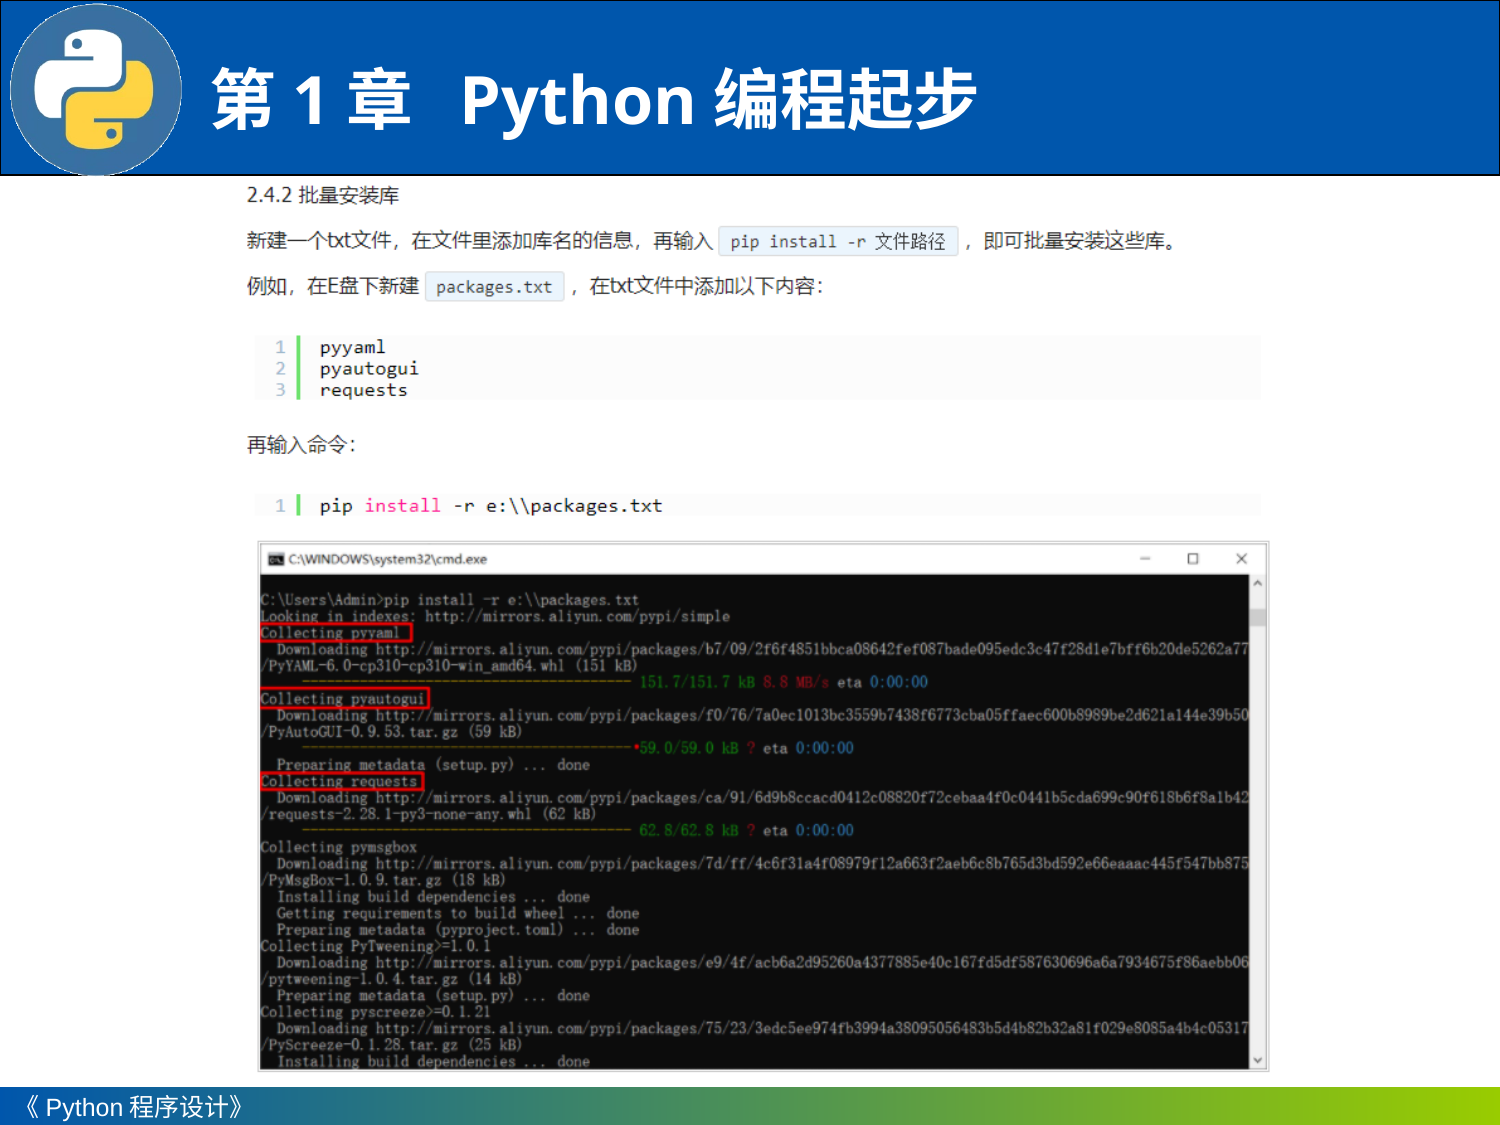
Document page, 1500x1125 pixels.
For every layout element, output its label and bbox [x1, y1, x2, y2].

list [239, 182, 1281, 1081]
picture [5, 0, 184, 178]
